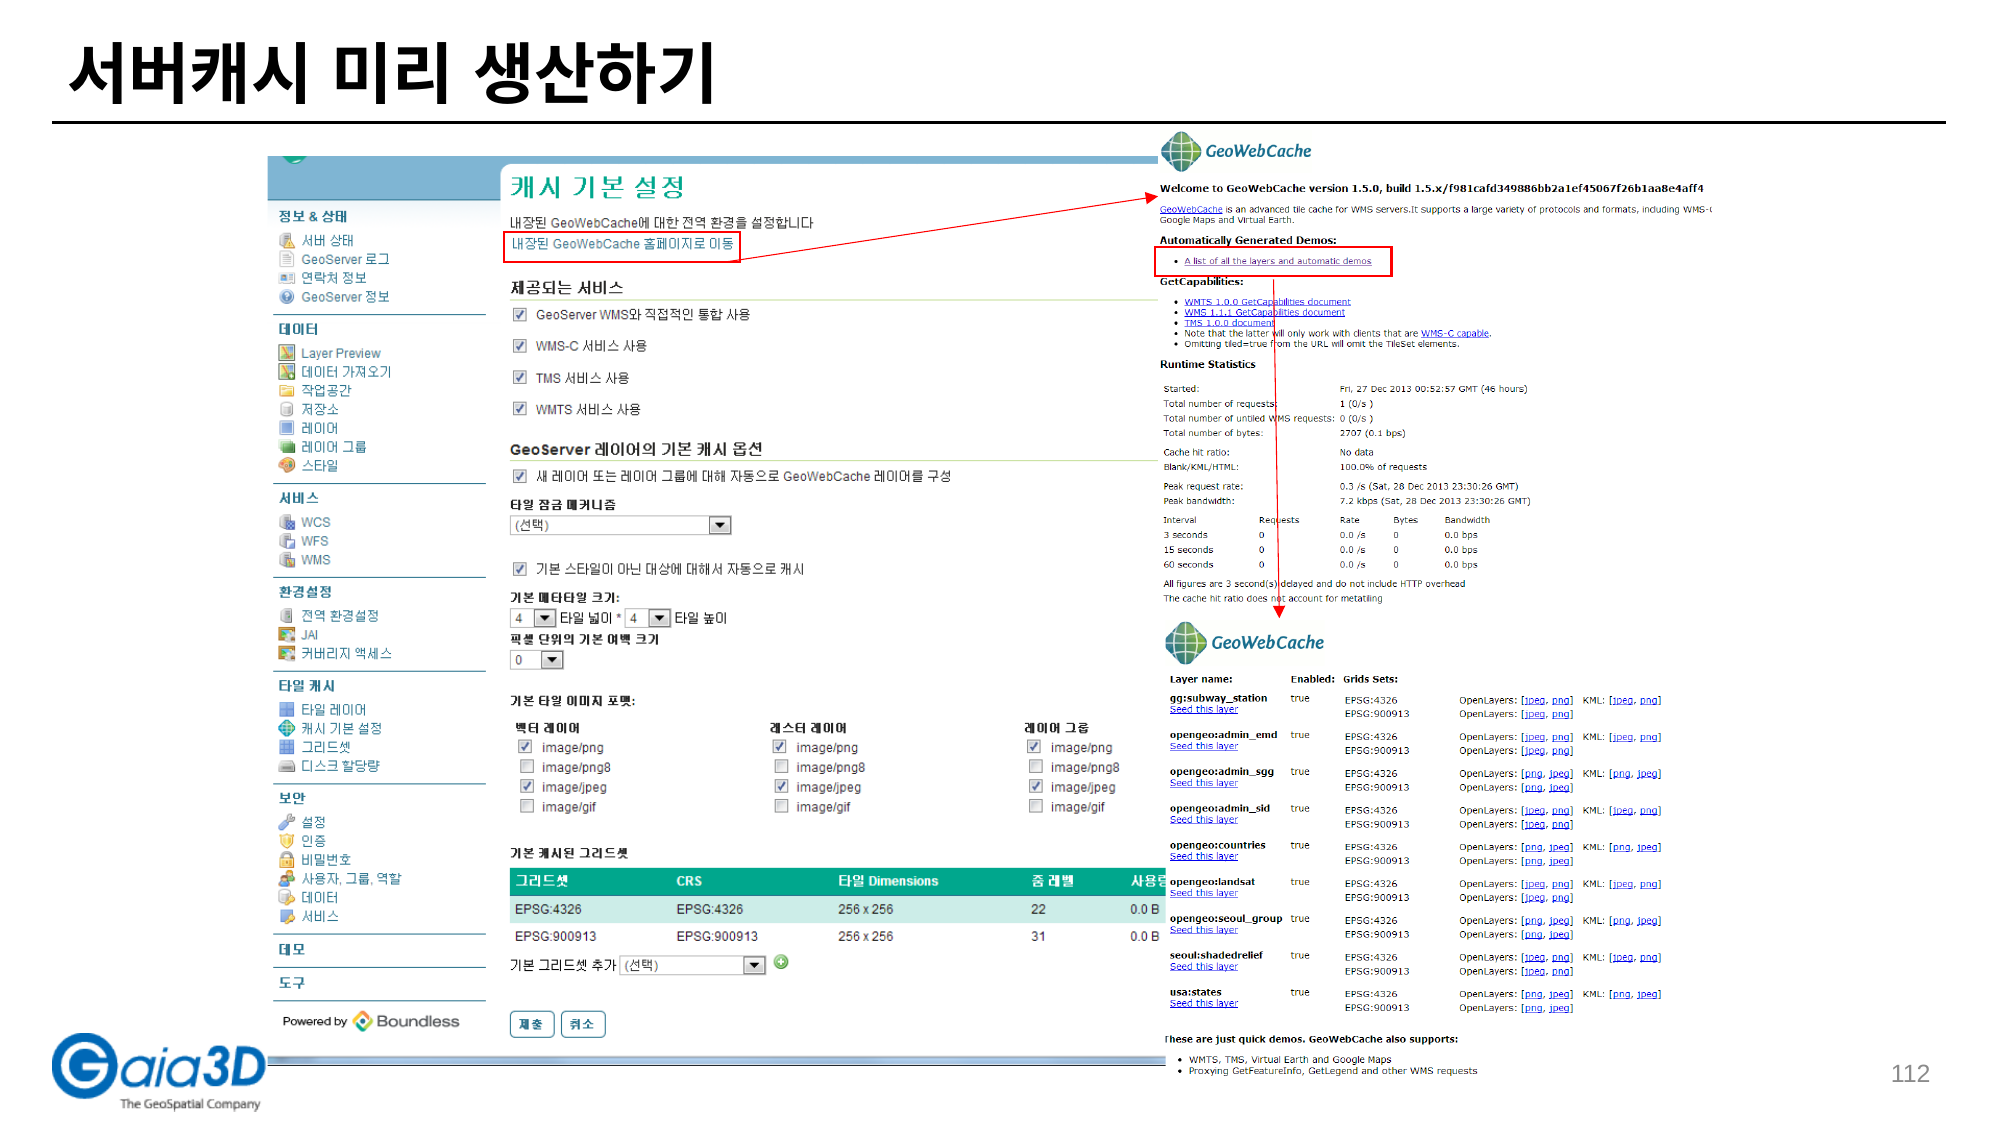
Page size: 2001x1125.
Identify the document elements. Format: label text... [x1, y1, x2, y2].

title 서버캐시 미리 생산하기 [52, 39, 1946, 115]
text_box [728, 196, 1157, 262]
picture [52, 128, 1721, 1112]
slide_number 112 [1495, 1042, 1946, 1103]
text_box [1273, 279, 1280, 619]
